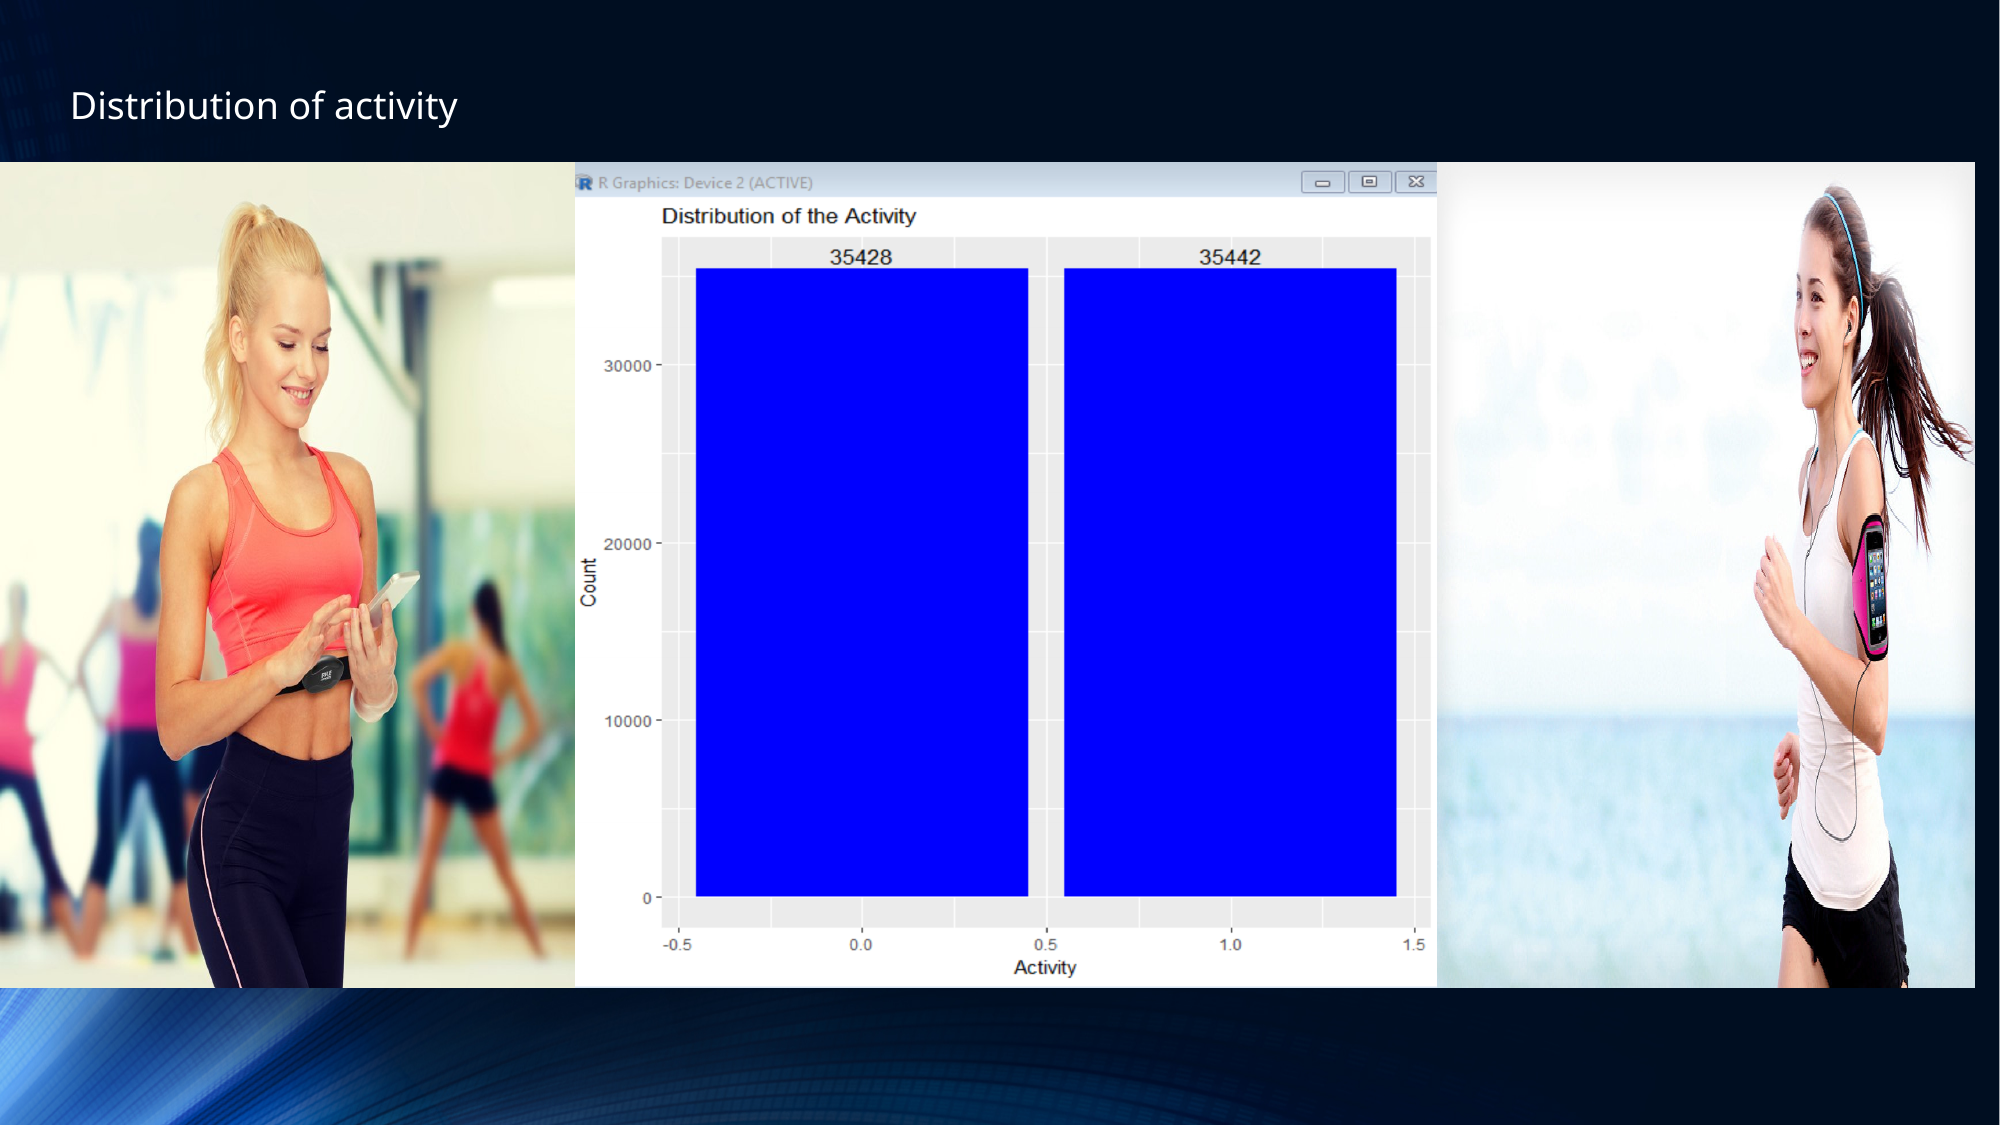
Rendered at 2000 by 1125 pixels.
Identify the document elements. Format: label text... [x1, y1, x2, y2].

text_box Distribution of activity [54, 74, 473, 135]
picture [0, 0, 2000, 1125]
